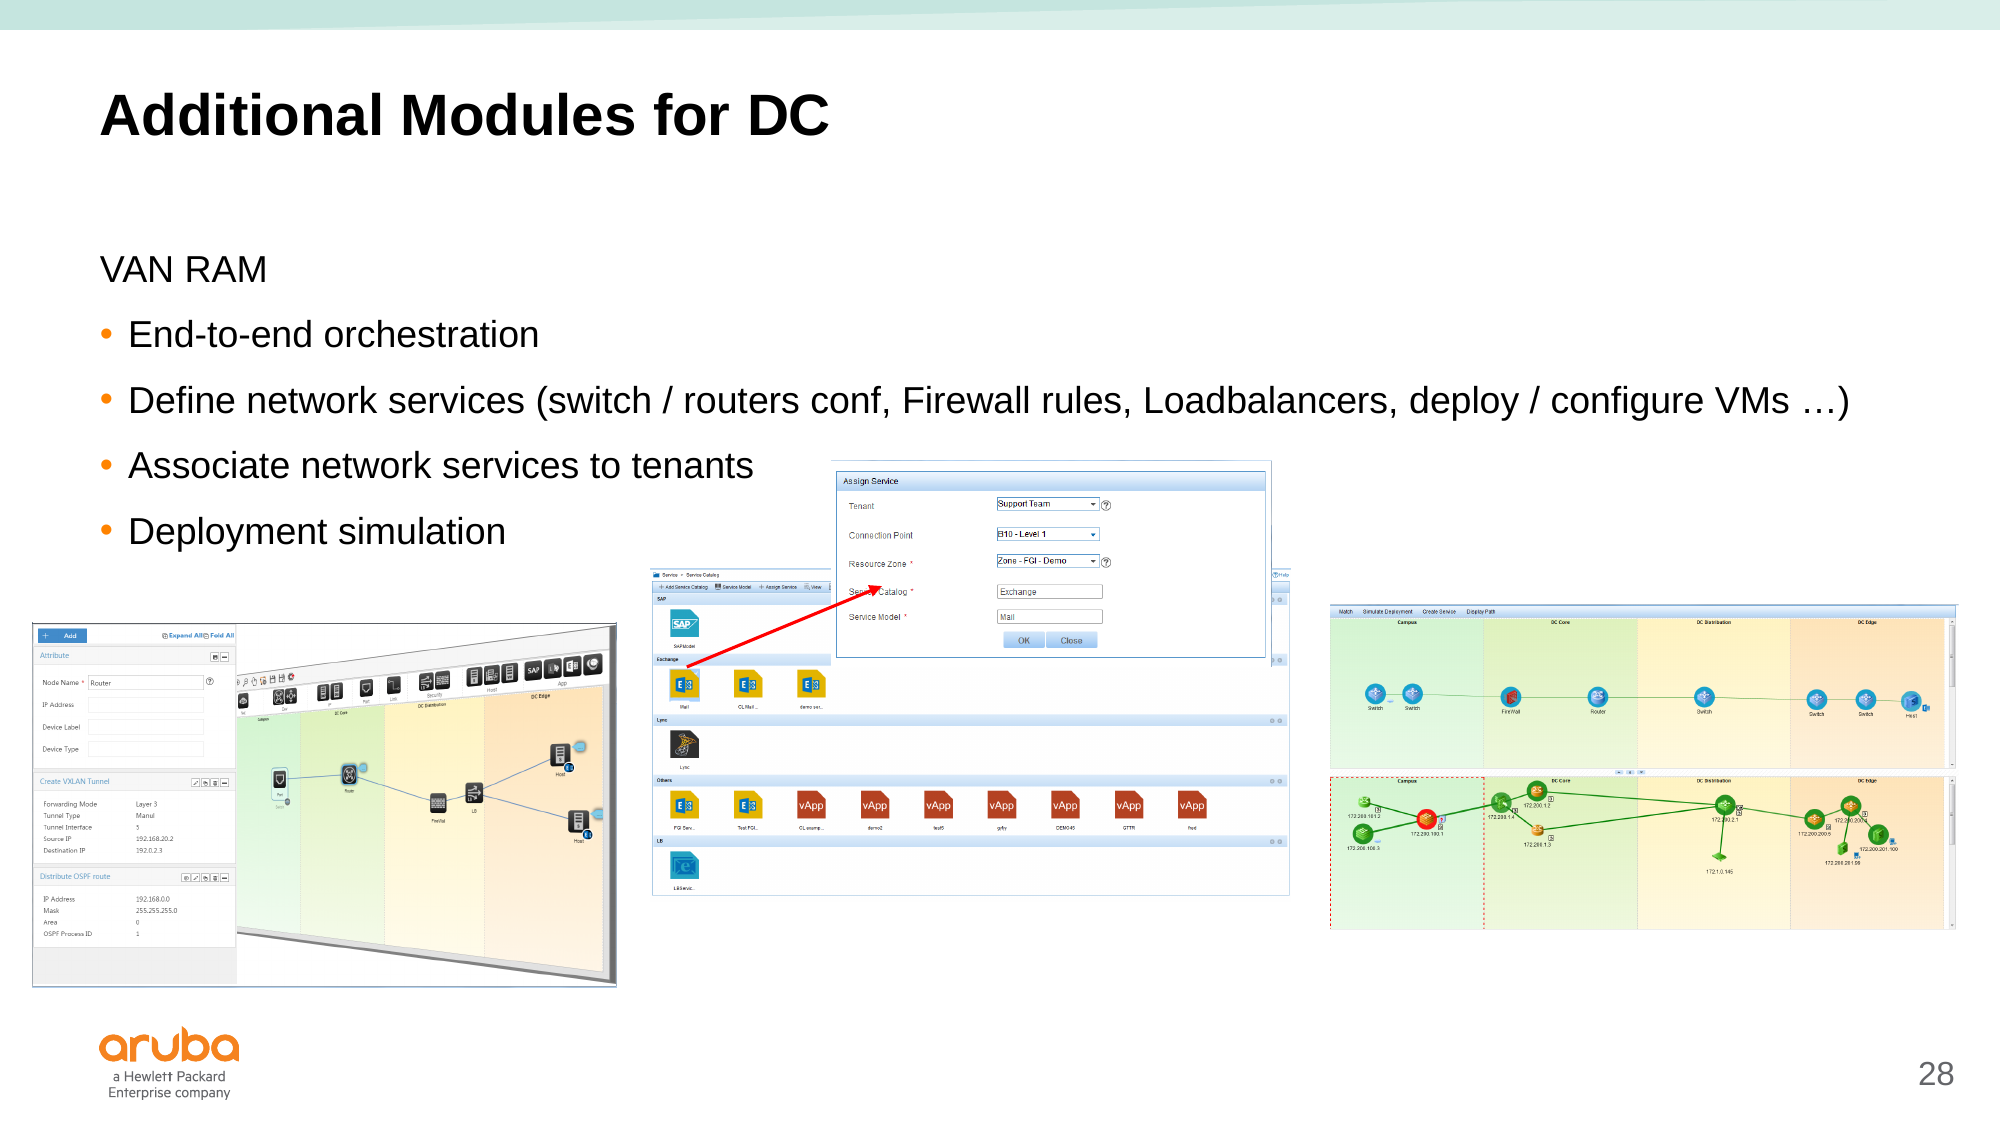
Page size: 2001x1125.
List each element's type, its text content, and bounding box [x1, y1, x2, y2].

picture [32, 622, 617, 988]
picture [99, 1026, 239, 1100]
picture [650, 460, 1291, 903]
picture [1330, 604, 1959, 930]
title Additional Modules for DC [99, 85, 1900, 225]
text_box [686, 586, 882, 667]
list VAN RAM End-to-end orchestration Define network services (switch / routers conf, Firewall rules, Loadbalancers, deploy / configure VMs …) Associate network services to tenants Deployment simulation [99, 249, 1900, 1000]
